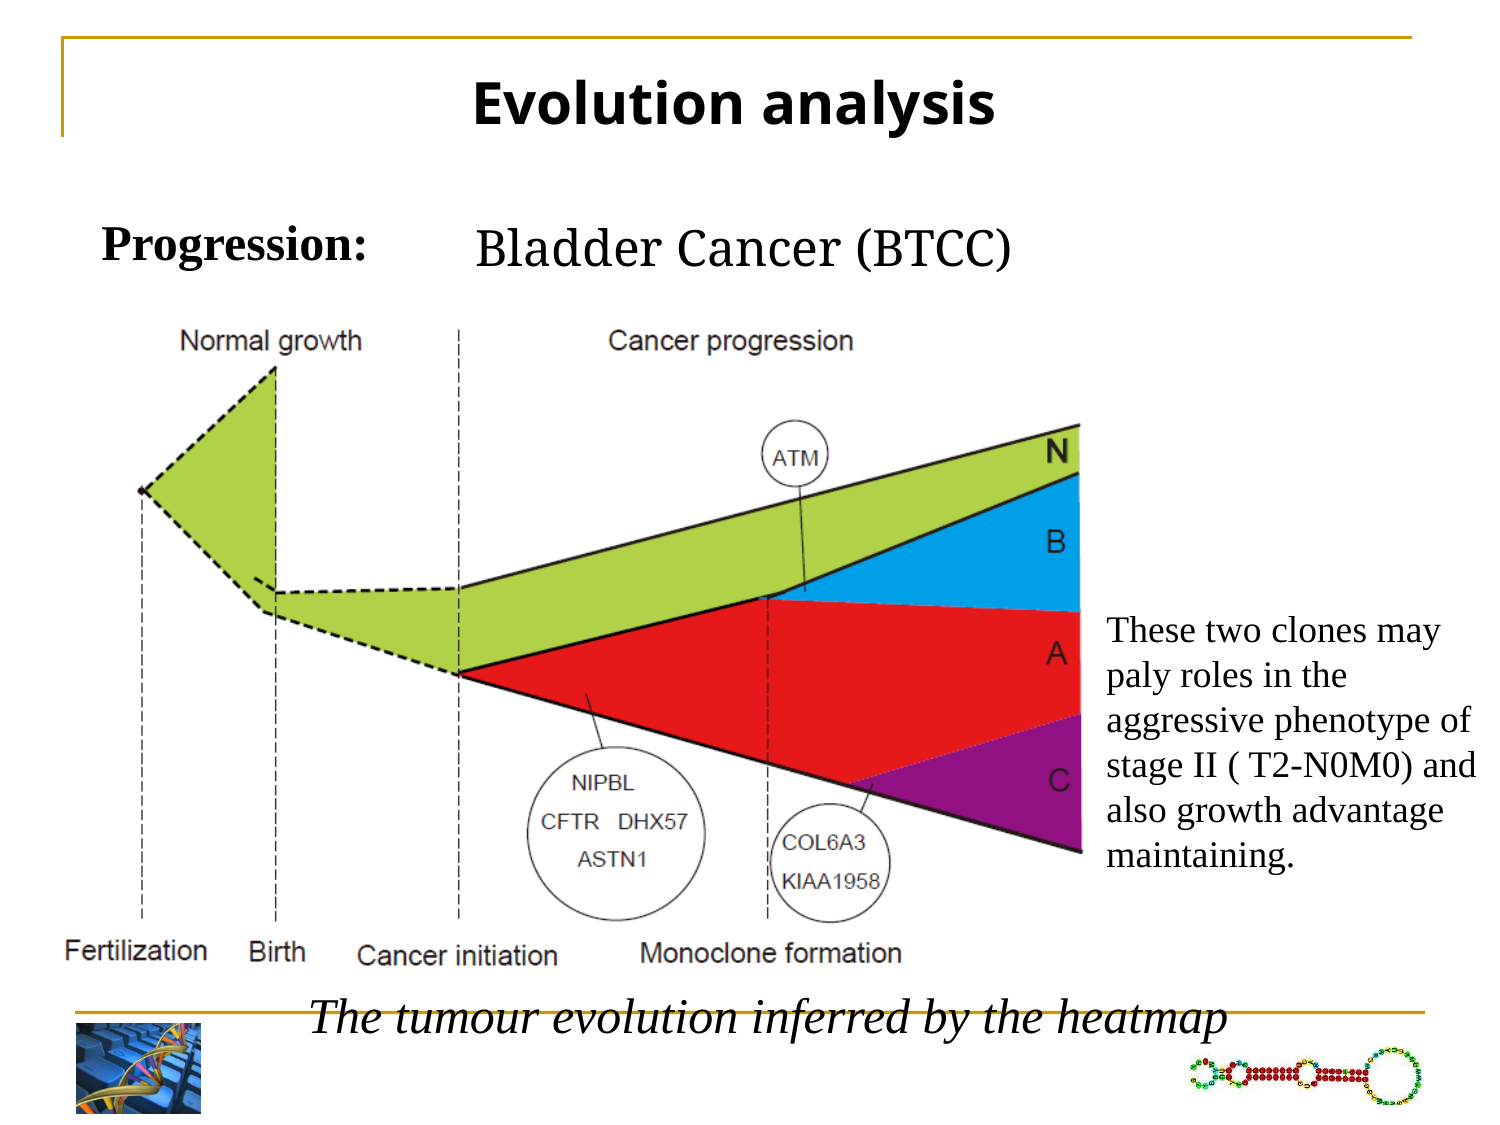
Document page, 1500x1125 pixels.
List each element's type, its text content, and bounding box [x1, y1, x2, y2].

picture [1189, 1046, 1424, 1105]
picture [61, 309, 1093, 977]
text_box These two clones may paly roles in the aggressive phenotype of stage II ( T2-N0M0) and also growth advantage maintaining. [1097, 597, 1499, 883]
text_box Evolution analysis [100, 7, 1368, 195]
title Bladder Cancer (BTCC) [383, 208, 1105, 315]
picture [76, 1023, 201, 1114]
text_box Progression: [86, 203, 455, 279]
text_box The tumour evolution inferred by the heatmap [292, 976, 1297, 1051]
